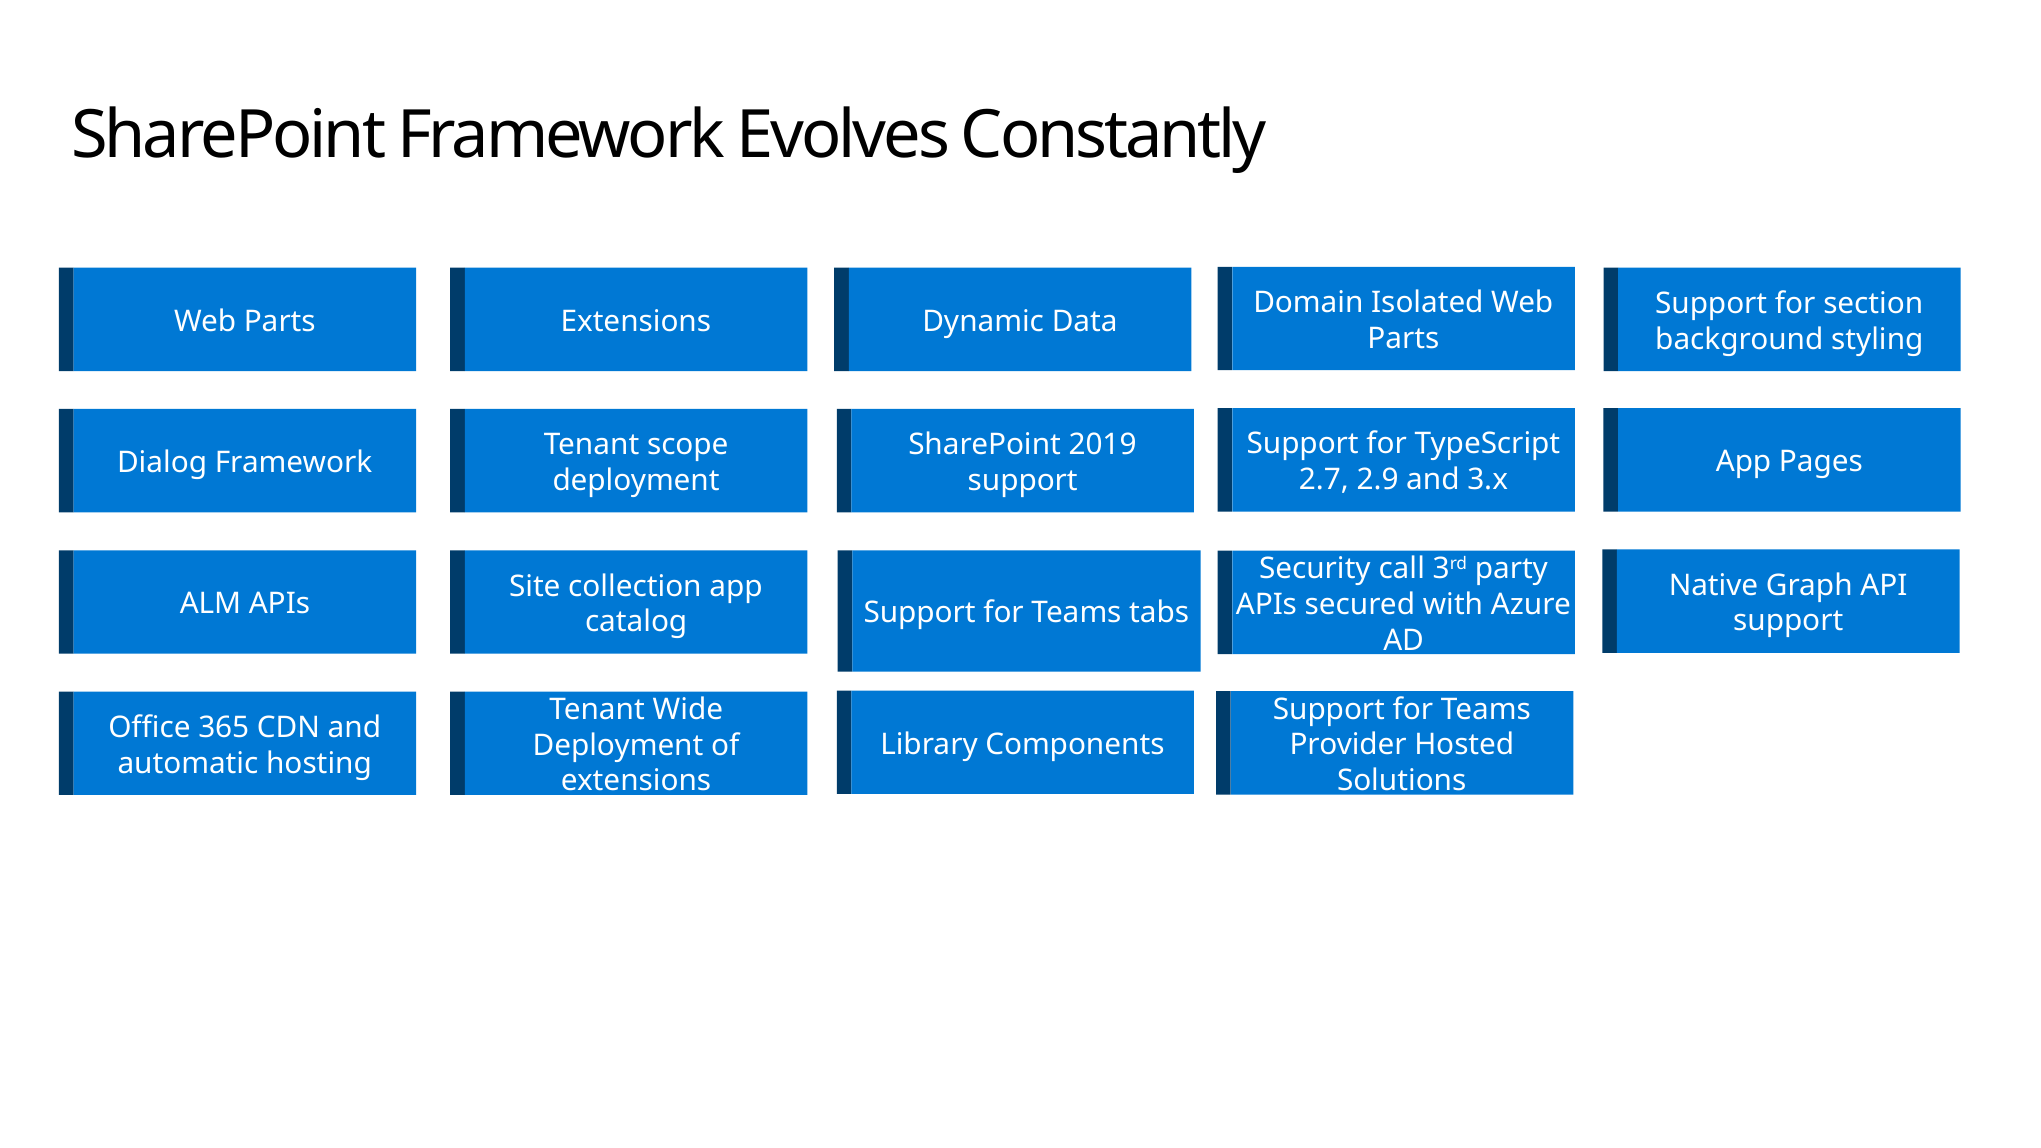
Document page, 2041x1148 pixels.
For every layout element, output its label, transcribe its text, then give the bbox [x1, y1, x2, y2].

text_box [834, 267, 1192, 372]
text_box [836, 408, 1195, 513]
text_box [1215, 690, 1574, 795]
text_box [450, 550, 808, 654]
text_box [450, 691, 808, 796]
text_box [1603, 407, 1961, 512]
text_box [58, 267, 417, 372]
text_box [58, 550, 417, 654]
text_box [58, 691, 417, 796]
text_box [836, 690, 1195, 795]
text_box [450, 267, 808, 372]
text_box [1217, 550, 1576, 655]
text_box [58, 408, 417, 513]
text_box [1217, 266, 1576, 371]
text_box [837, 550, 1201, 672]
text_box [1602, 549, 1960, 654]
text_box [1603, 267, 1962, 372]
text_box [450, 408, 808, 513]
title SharePoint Framework Evolves Constantly [71, 72, 1969, 198]
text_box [1217, 407, 1576, 512]
